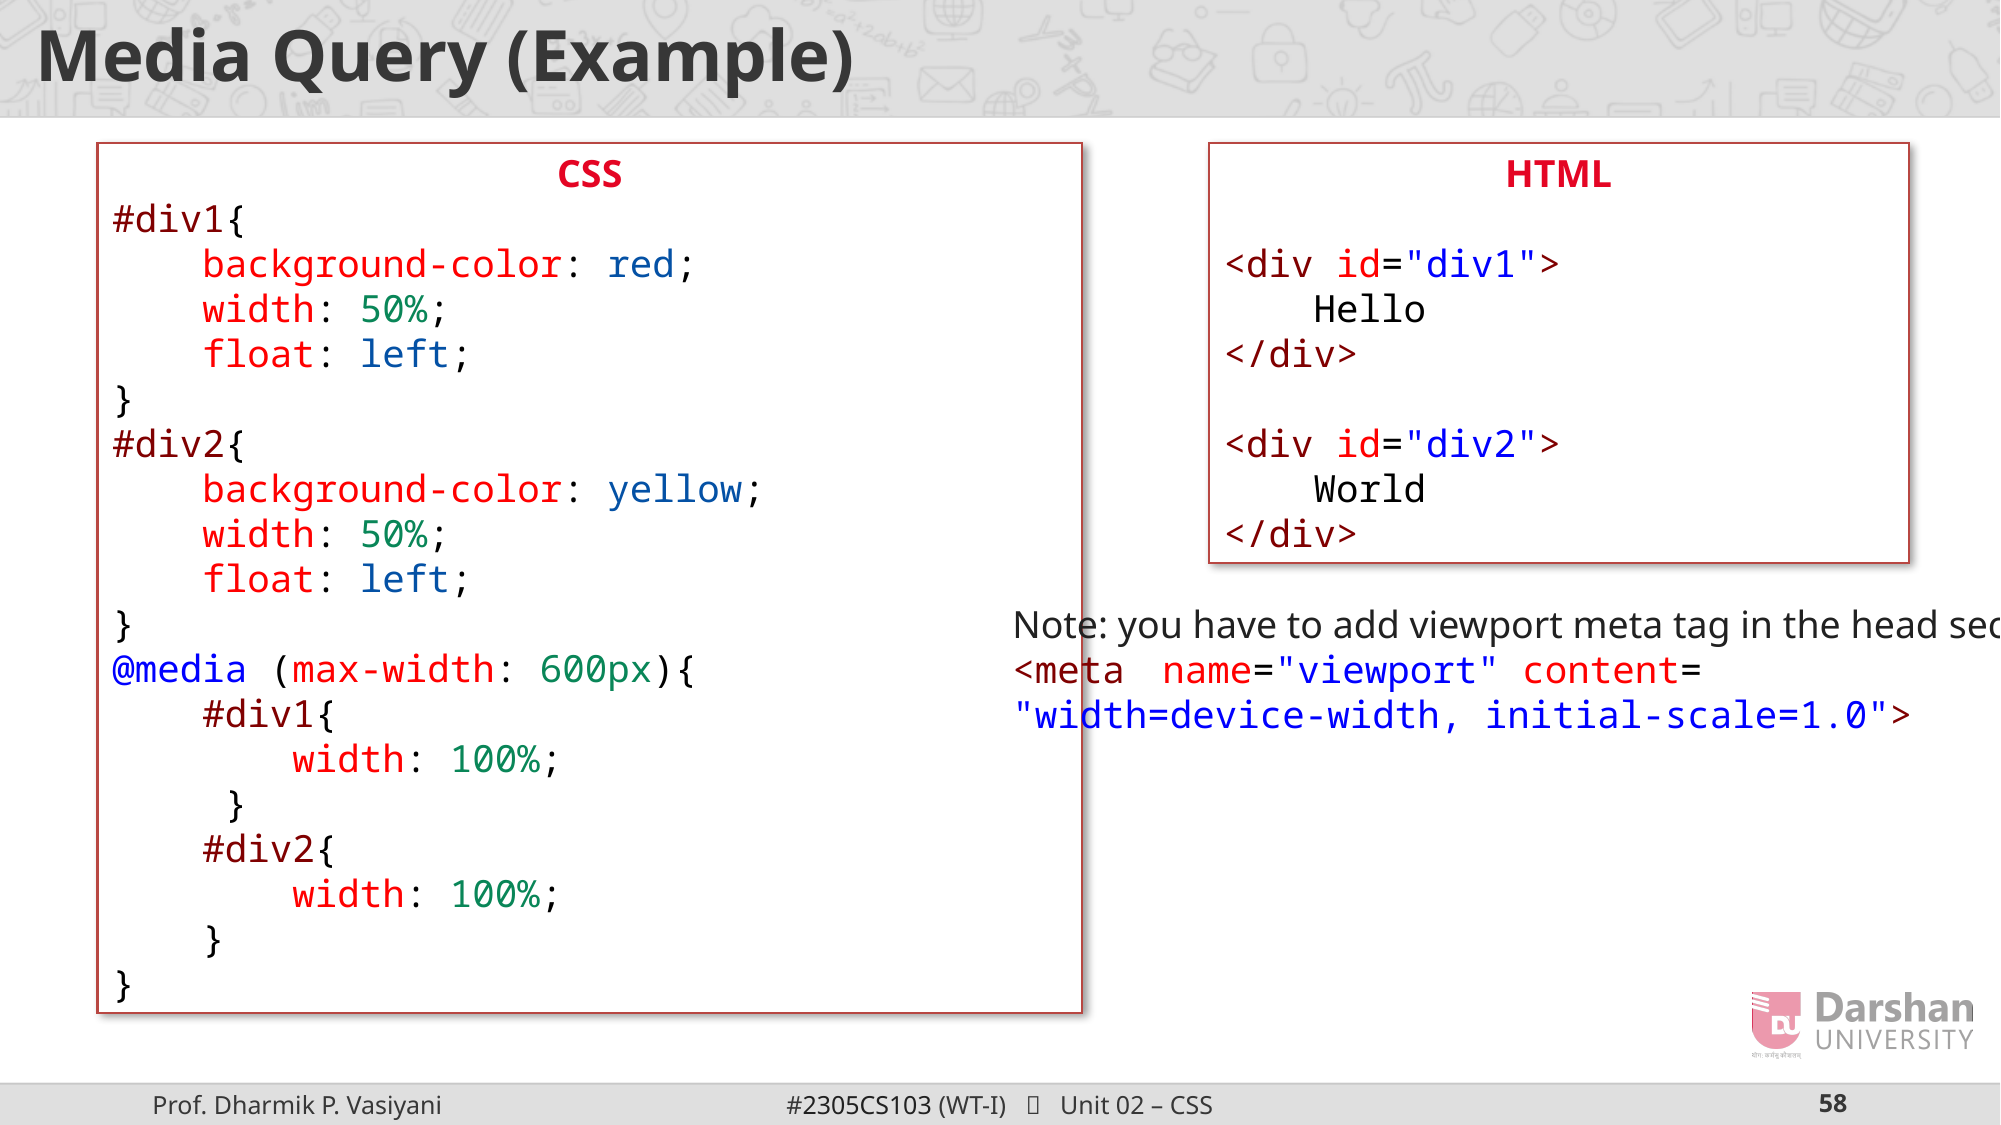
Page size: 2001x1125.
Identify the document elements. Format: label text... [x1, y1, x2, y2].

text_box Note: you have to add viewport meta tag in the head section <meta name="viewport" content= "width=device-width, initial-scale=1.0"> [997, 593, 2000, 789]
text_box HTML <div id="div1"> Hello </div> <div id="div2"> World </div> [1208, 142, 1910, 564]
text_box CSS #div1{ background-color: red; width: 50%; float: left; } #div2{ background-color: yellow; width: 50%; float: left; } @media (max-width: 600px){ #div1{ width: 100%; } #div2{ width: 100%; } } [96, 142, 1083, 1014]
title Media Query (Example) [0, 0, 2000, 117]
